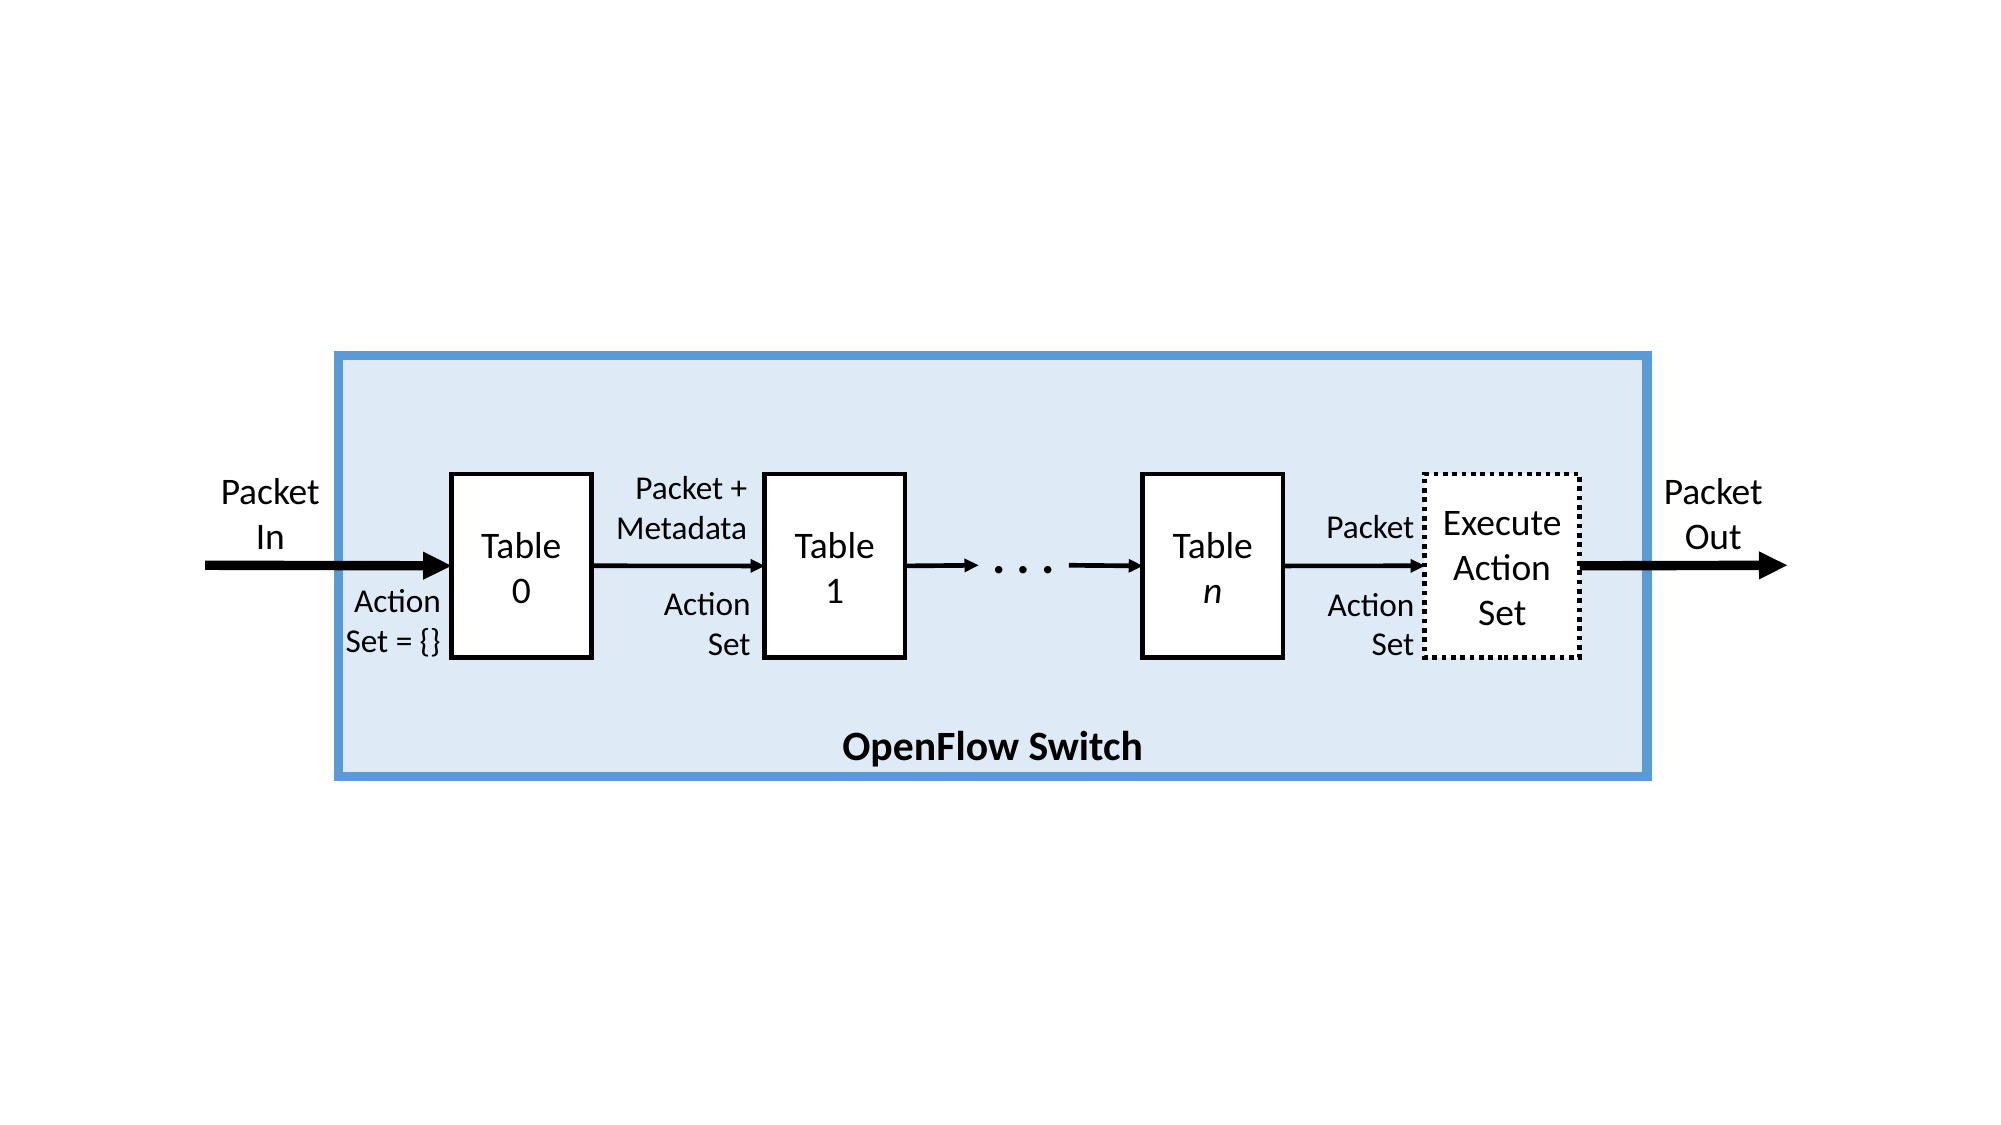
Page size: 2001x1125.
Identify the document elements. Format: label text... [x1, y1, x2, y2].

text_box Execute Action Set [1424, 473, 1581, 659]
text_box Packet In [206, 459, 335, 564]
text_box . . . [977, 516, 1070, 591]
text_box Action Set = {} [330, 571, 456, 667]
text_box Action Set [1312, 575, 1430, 670]
text_box OpenFlow Switch [338, 355, 1648, 565]
text_box OpenFlow Switch [338, 567, 1648, 777]
text_box Packet [1311, 498, 1430, 553]
text_box Table 0 [450, 473, 593, 659]
text_box Action Set [648, 575, 766, 670]
text_box Packet + Metadata [601, 458, 763, 554]
text_box Table n [1142, 473, 1284, 659]
text_box Table 1 [764, 473, 906, 659]
text_box Packet Out [1648, 459, 1778, 564]
